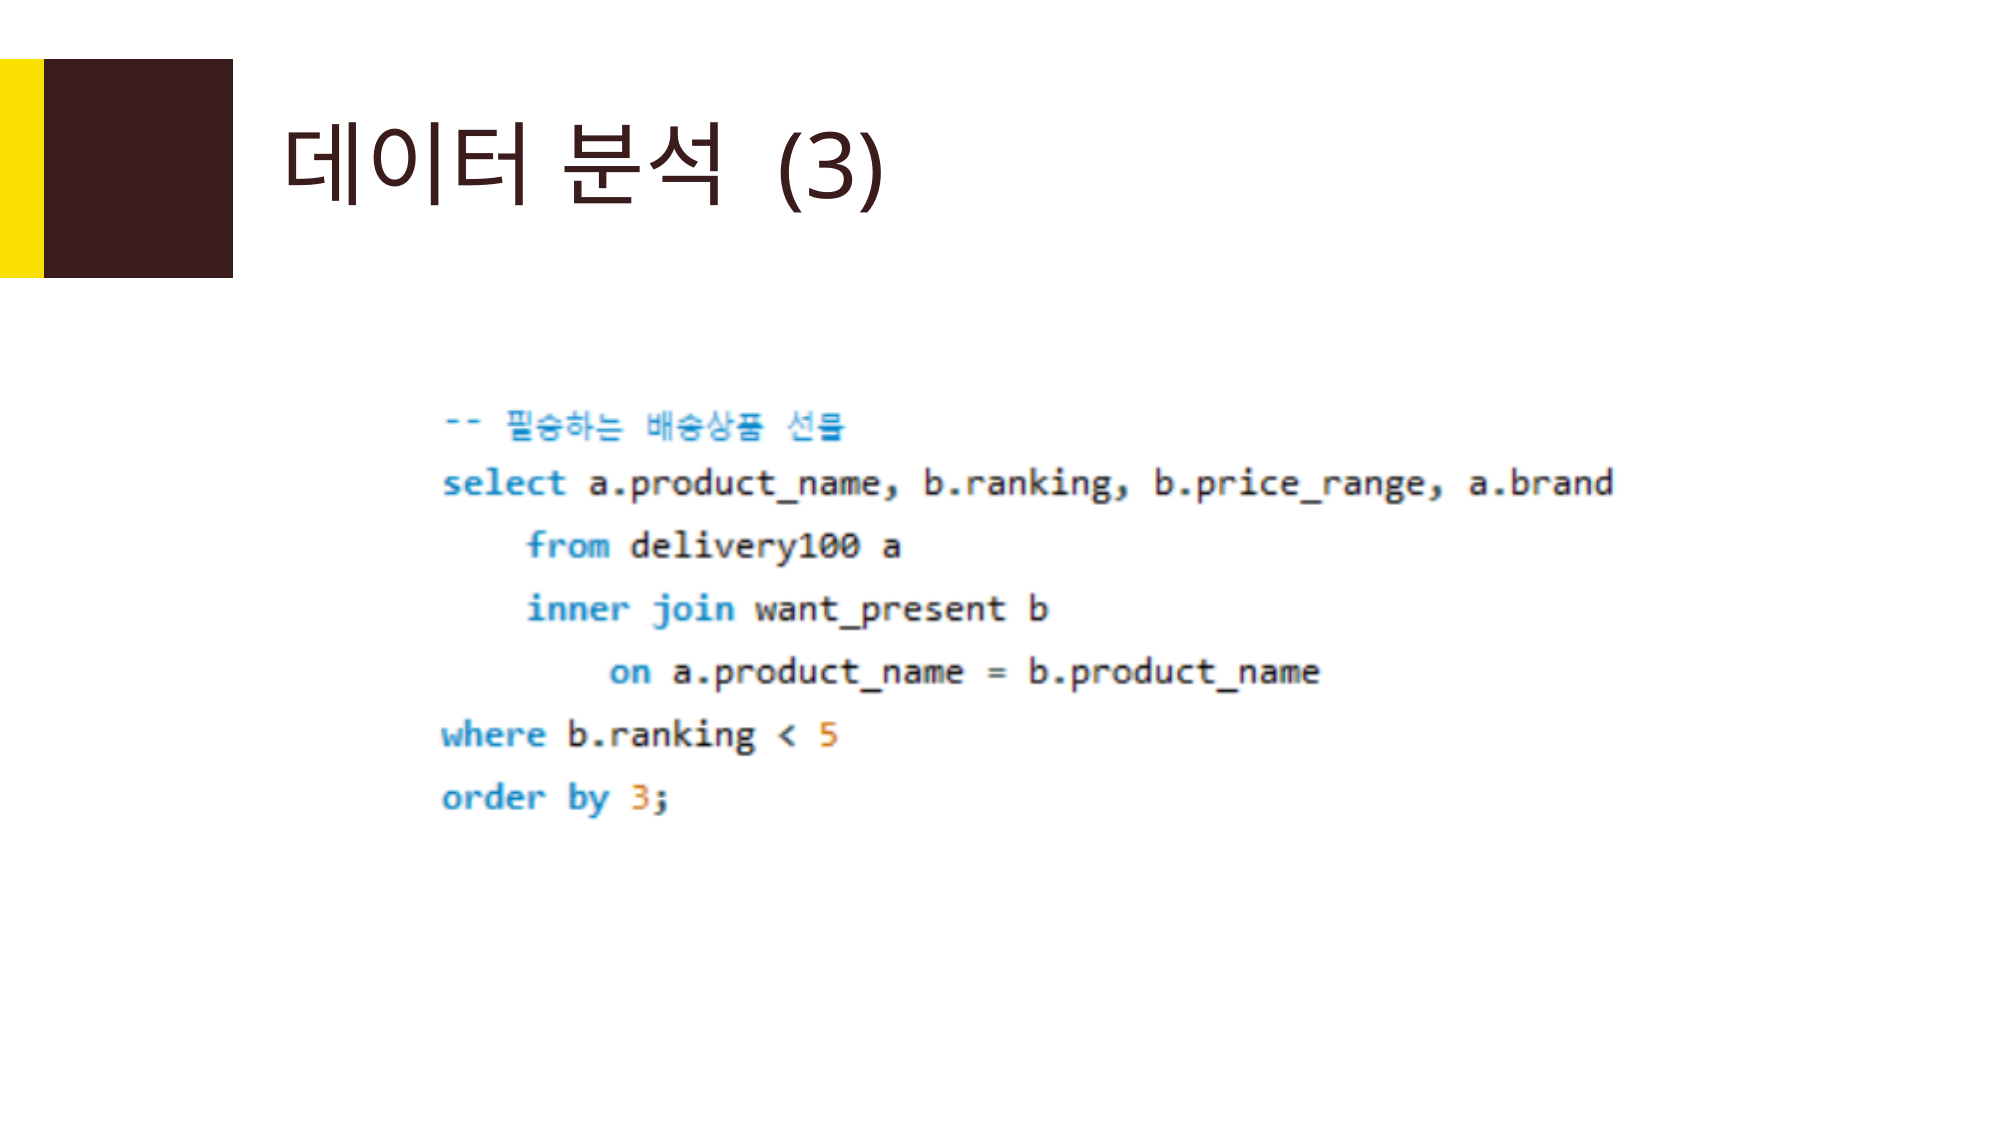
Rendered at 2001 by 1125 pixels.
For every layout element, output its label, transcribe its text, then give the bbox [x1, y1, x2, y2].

title 데이터 분석 (3) [266, 59, 1863, 278]
text_box [0, 59, 44, 278]
text_box [44, 59, 233, 278]
picture [418, 395, 1639, 842]
